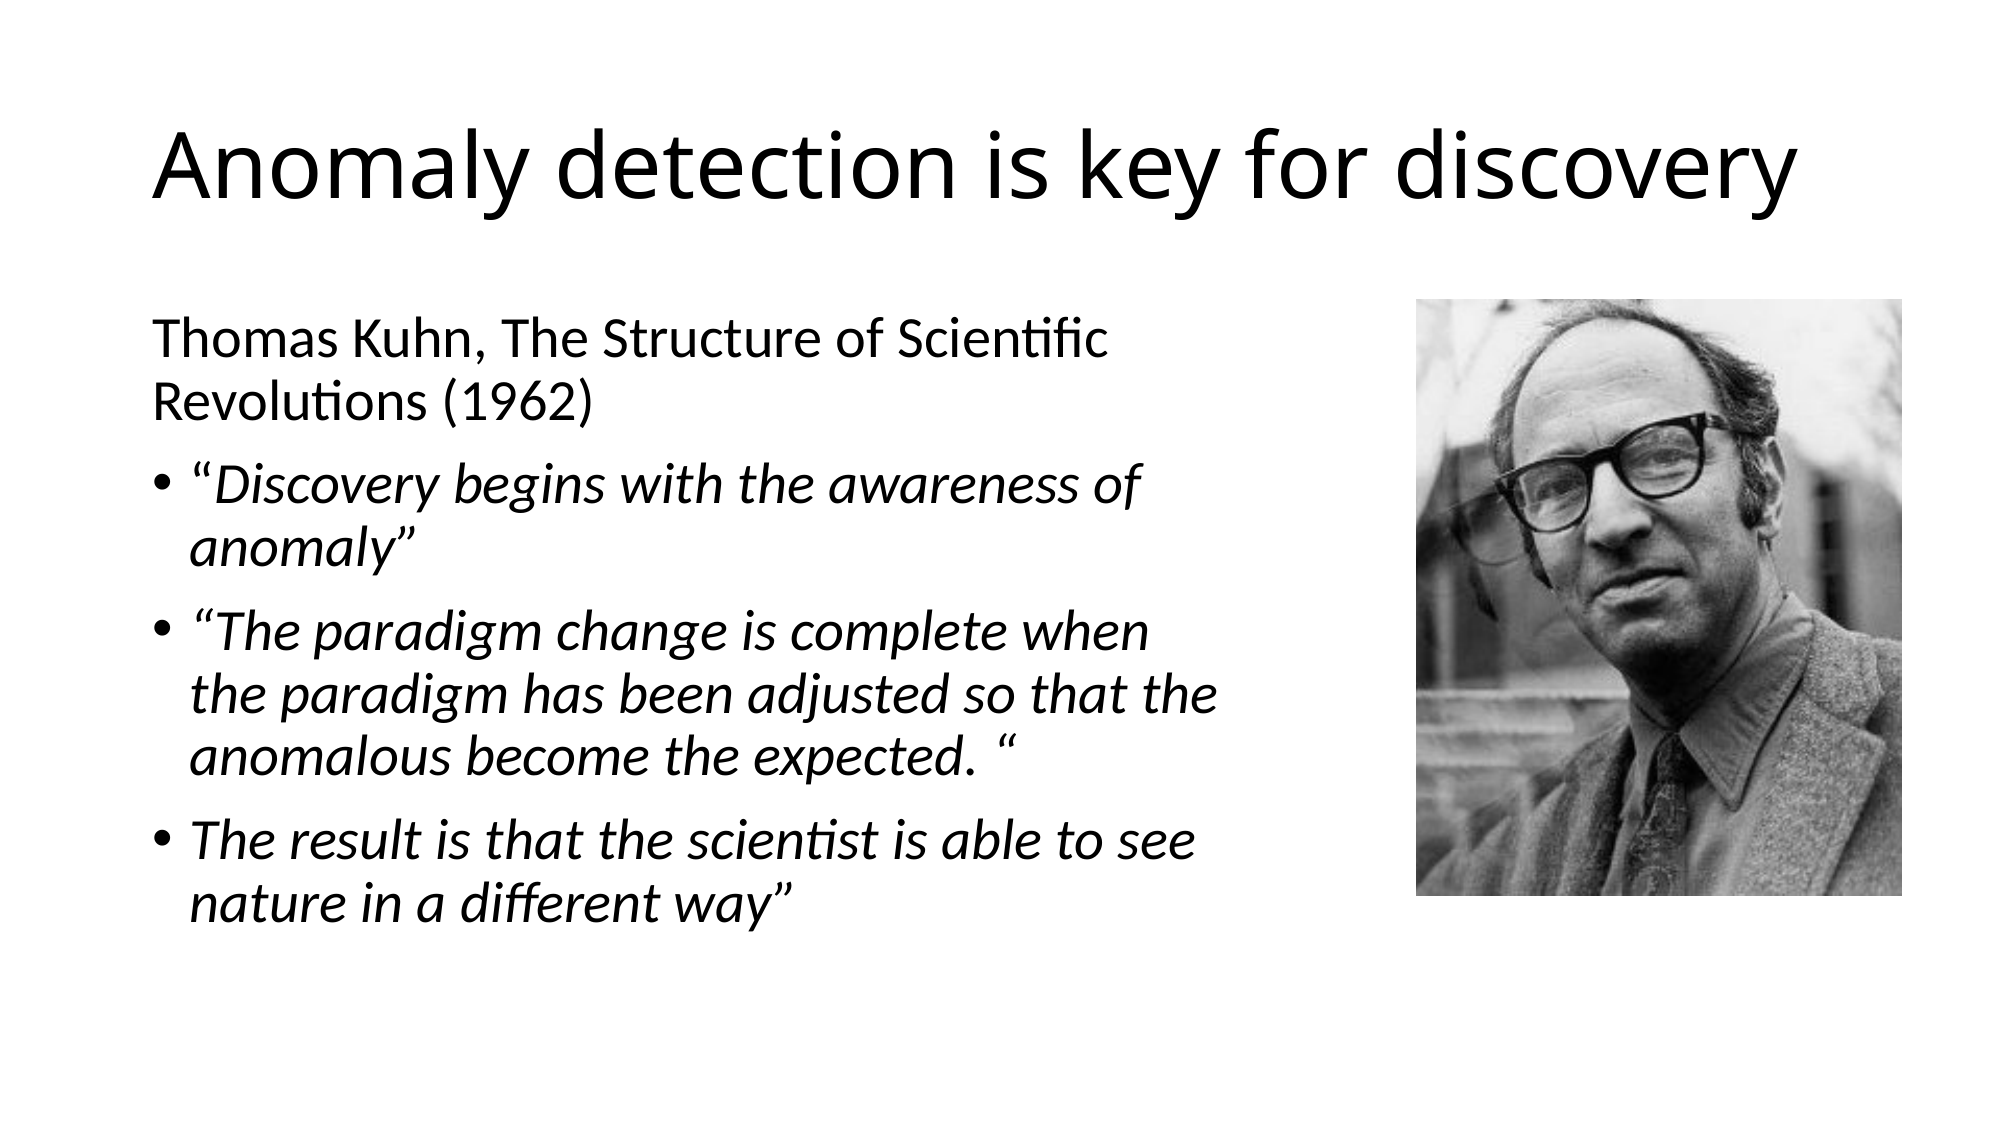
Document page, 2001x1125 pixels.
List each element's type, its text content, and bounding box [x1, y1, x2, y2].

picture [1416, 299, 1902, 896]
list Thomas Kuhn, The Structure of Scientific Revolutions (1962) “Discovery begins with the awareness of anomaly” “The paradigm change is complete when the paradigm has been adjusted so that the anomalous become the expected. “ The result is that the scientist is able to see nature in a different way” [137, 299, 1247, 1014]
title Anomaly detection is key for discovery [137, 59, 1863, 278]
